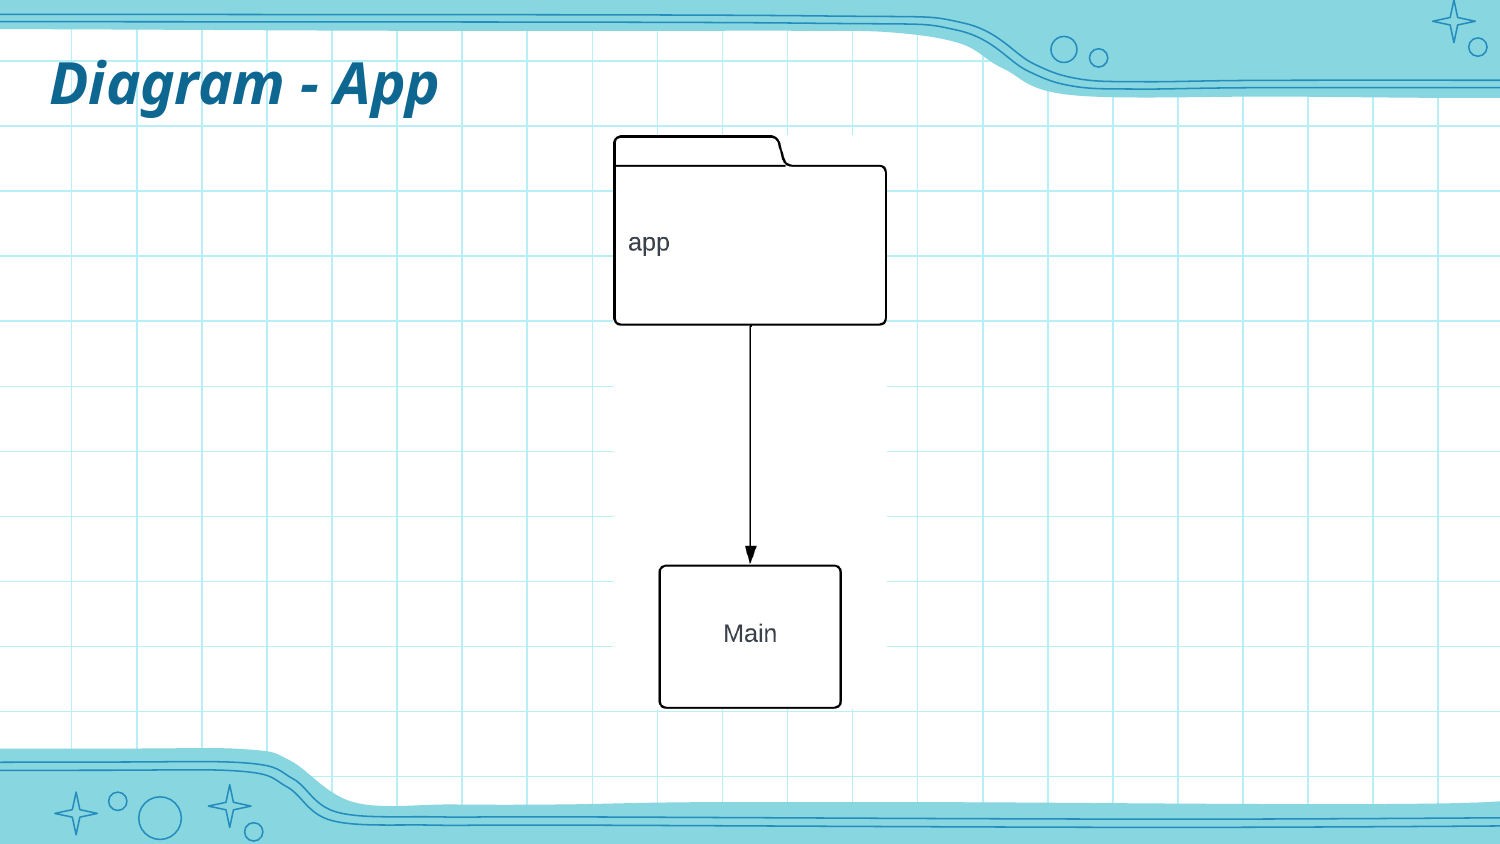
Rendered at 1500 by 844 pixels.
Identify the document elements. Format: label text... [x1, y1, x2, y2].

picture [613, 135, 887, 709]
title Diagram - App [34, 31, 1299, 136]
